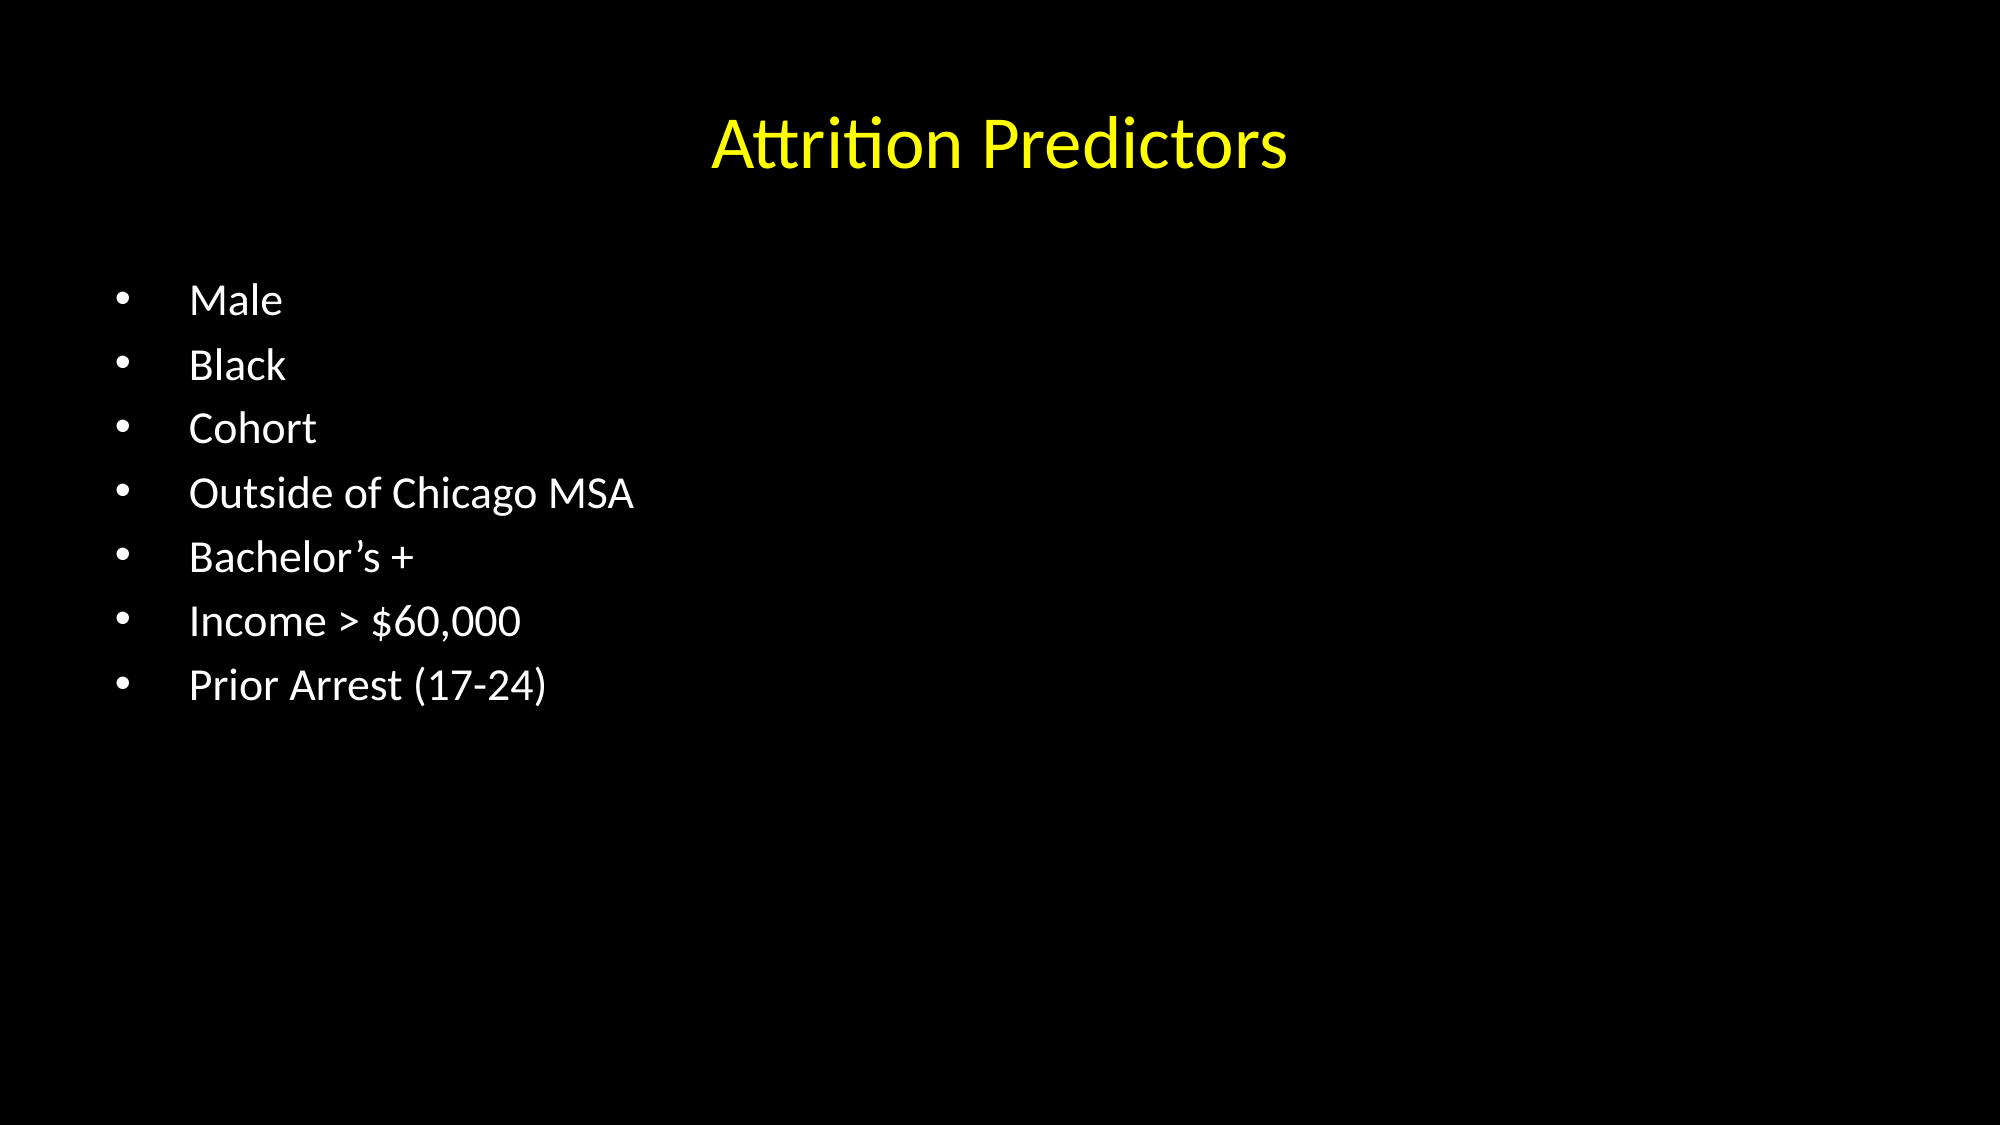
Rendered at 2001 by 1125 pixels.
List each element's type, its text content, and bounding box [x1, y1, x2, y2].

list Male Black Cohort Outside of Chicago MSA Bachelor’s + Income > $60,000 Prior Arrest (17-24) [99, 262, 1901, 1006]
title Attrition Predictors [99, 44, 1901, 233]
